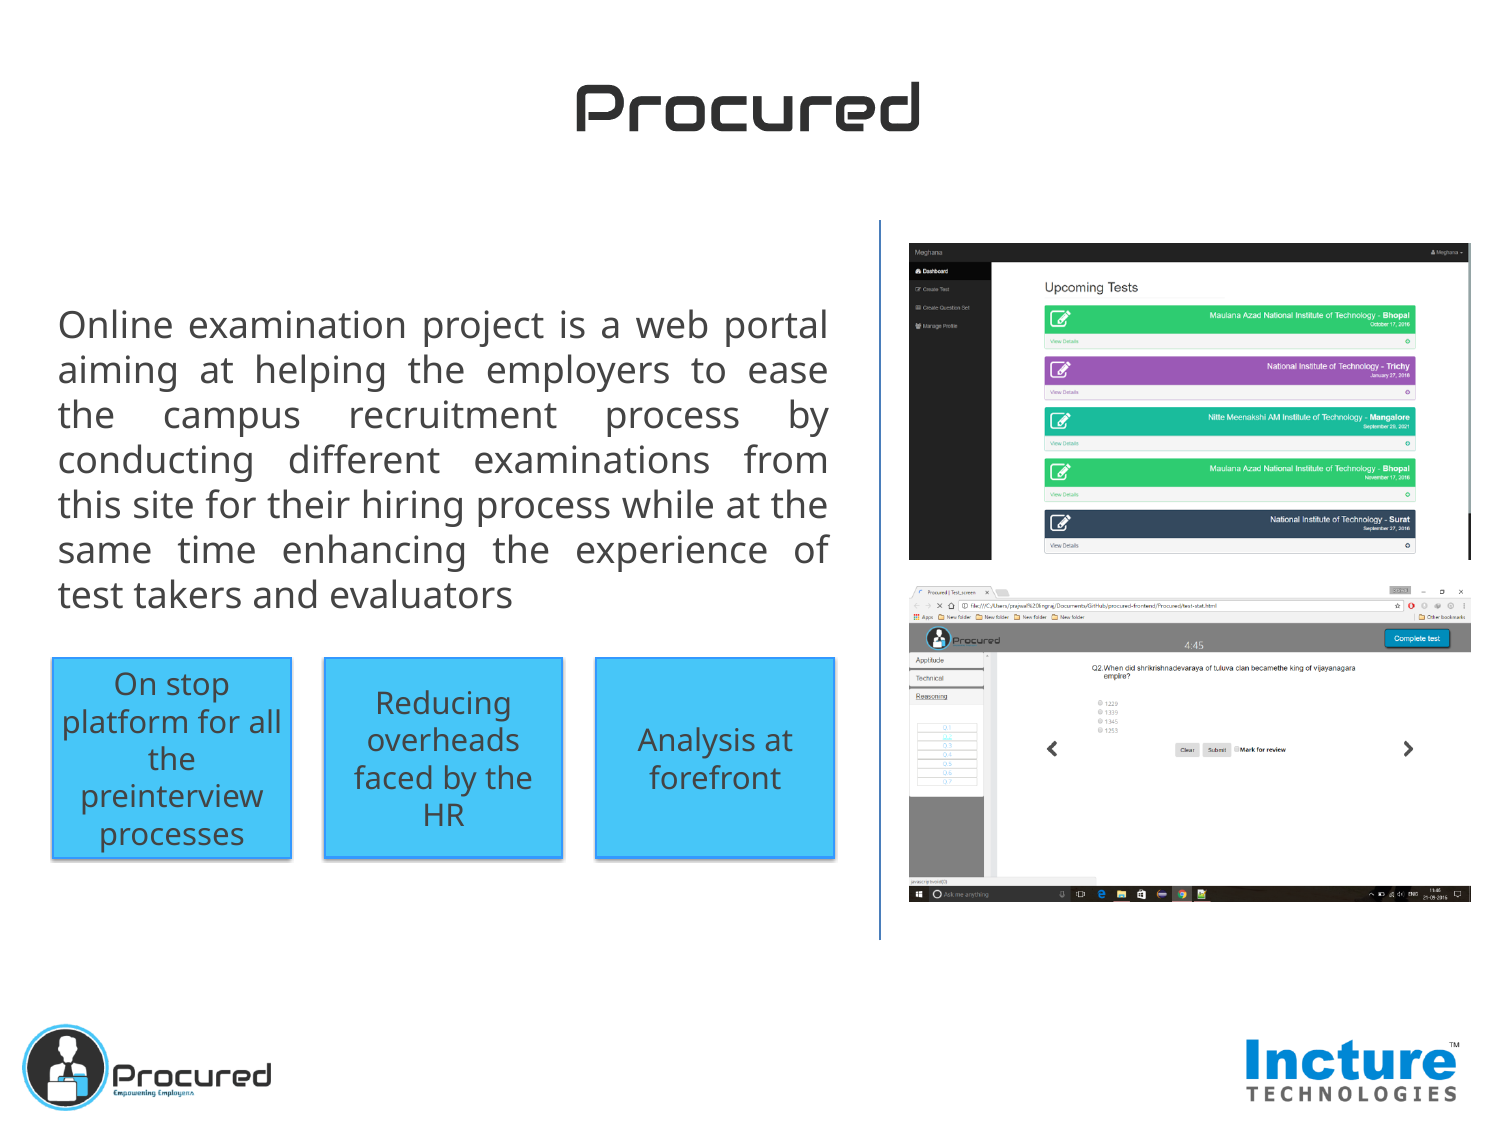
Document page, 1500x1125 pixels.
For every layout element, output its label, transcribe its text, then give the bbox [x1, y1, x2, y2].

text_box Online examination project is a web portal aiming at helping the employers to ease the campus recruitment process by conducting different examinations from this site for their hiring process while at the same time enhancing the experience of test takers and evaluators [53, 296, 835, 620]
picture [572, 66, 920, 138]
picture [909, 243, 1471, 560]
picture [1246, 1038, 1464, 1105]
picture [909, 585, 1471, 902]
text_box Analysis at forefront [596, 658, 835, 858]
picture [22, 1023, 271, 1111]
text_box On stop platform for all the preinterview processes [53, 658, 291, 858]
text_box Reducing overheads faced by the HR [324, 658, 563, 858]
